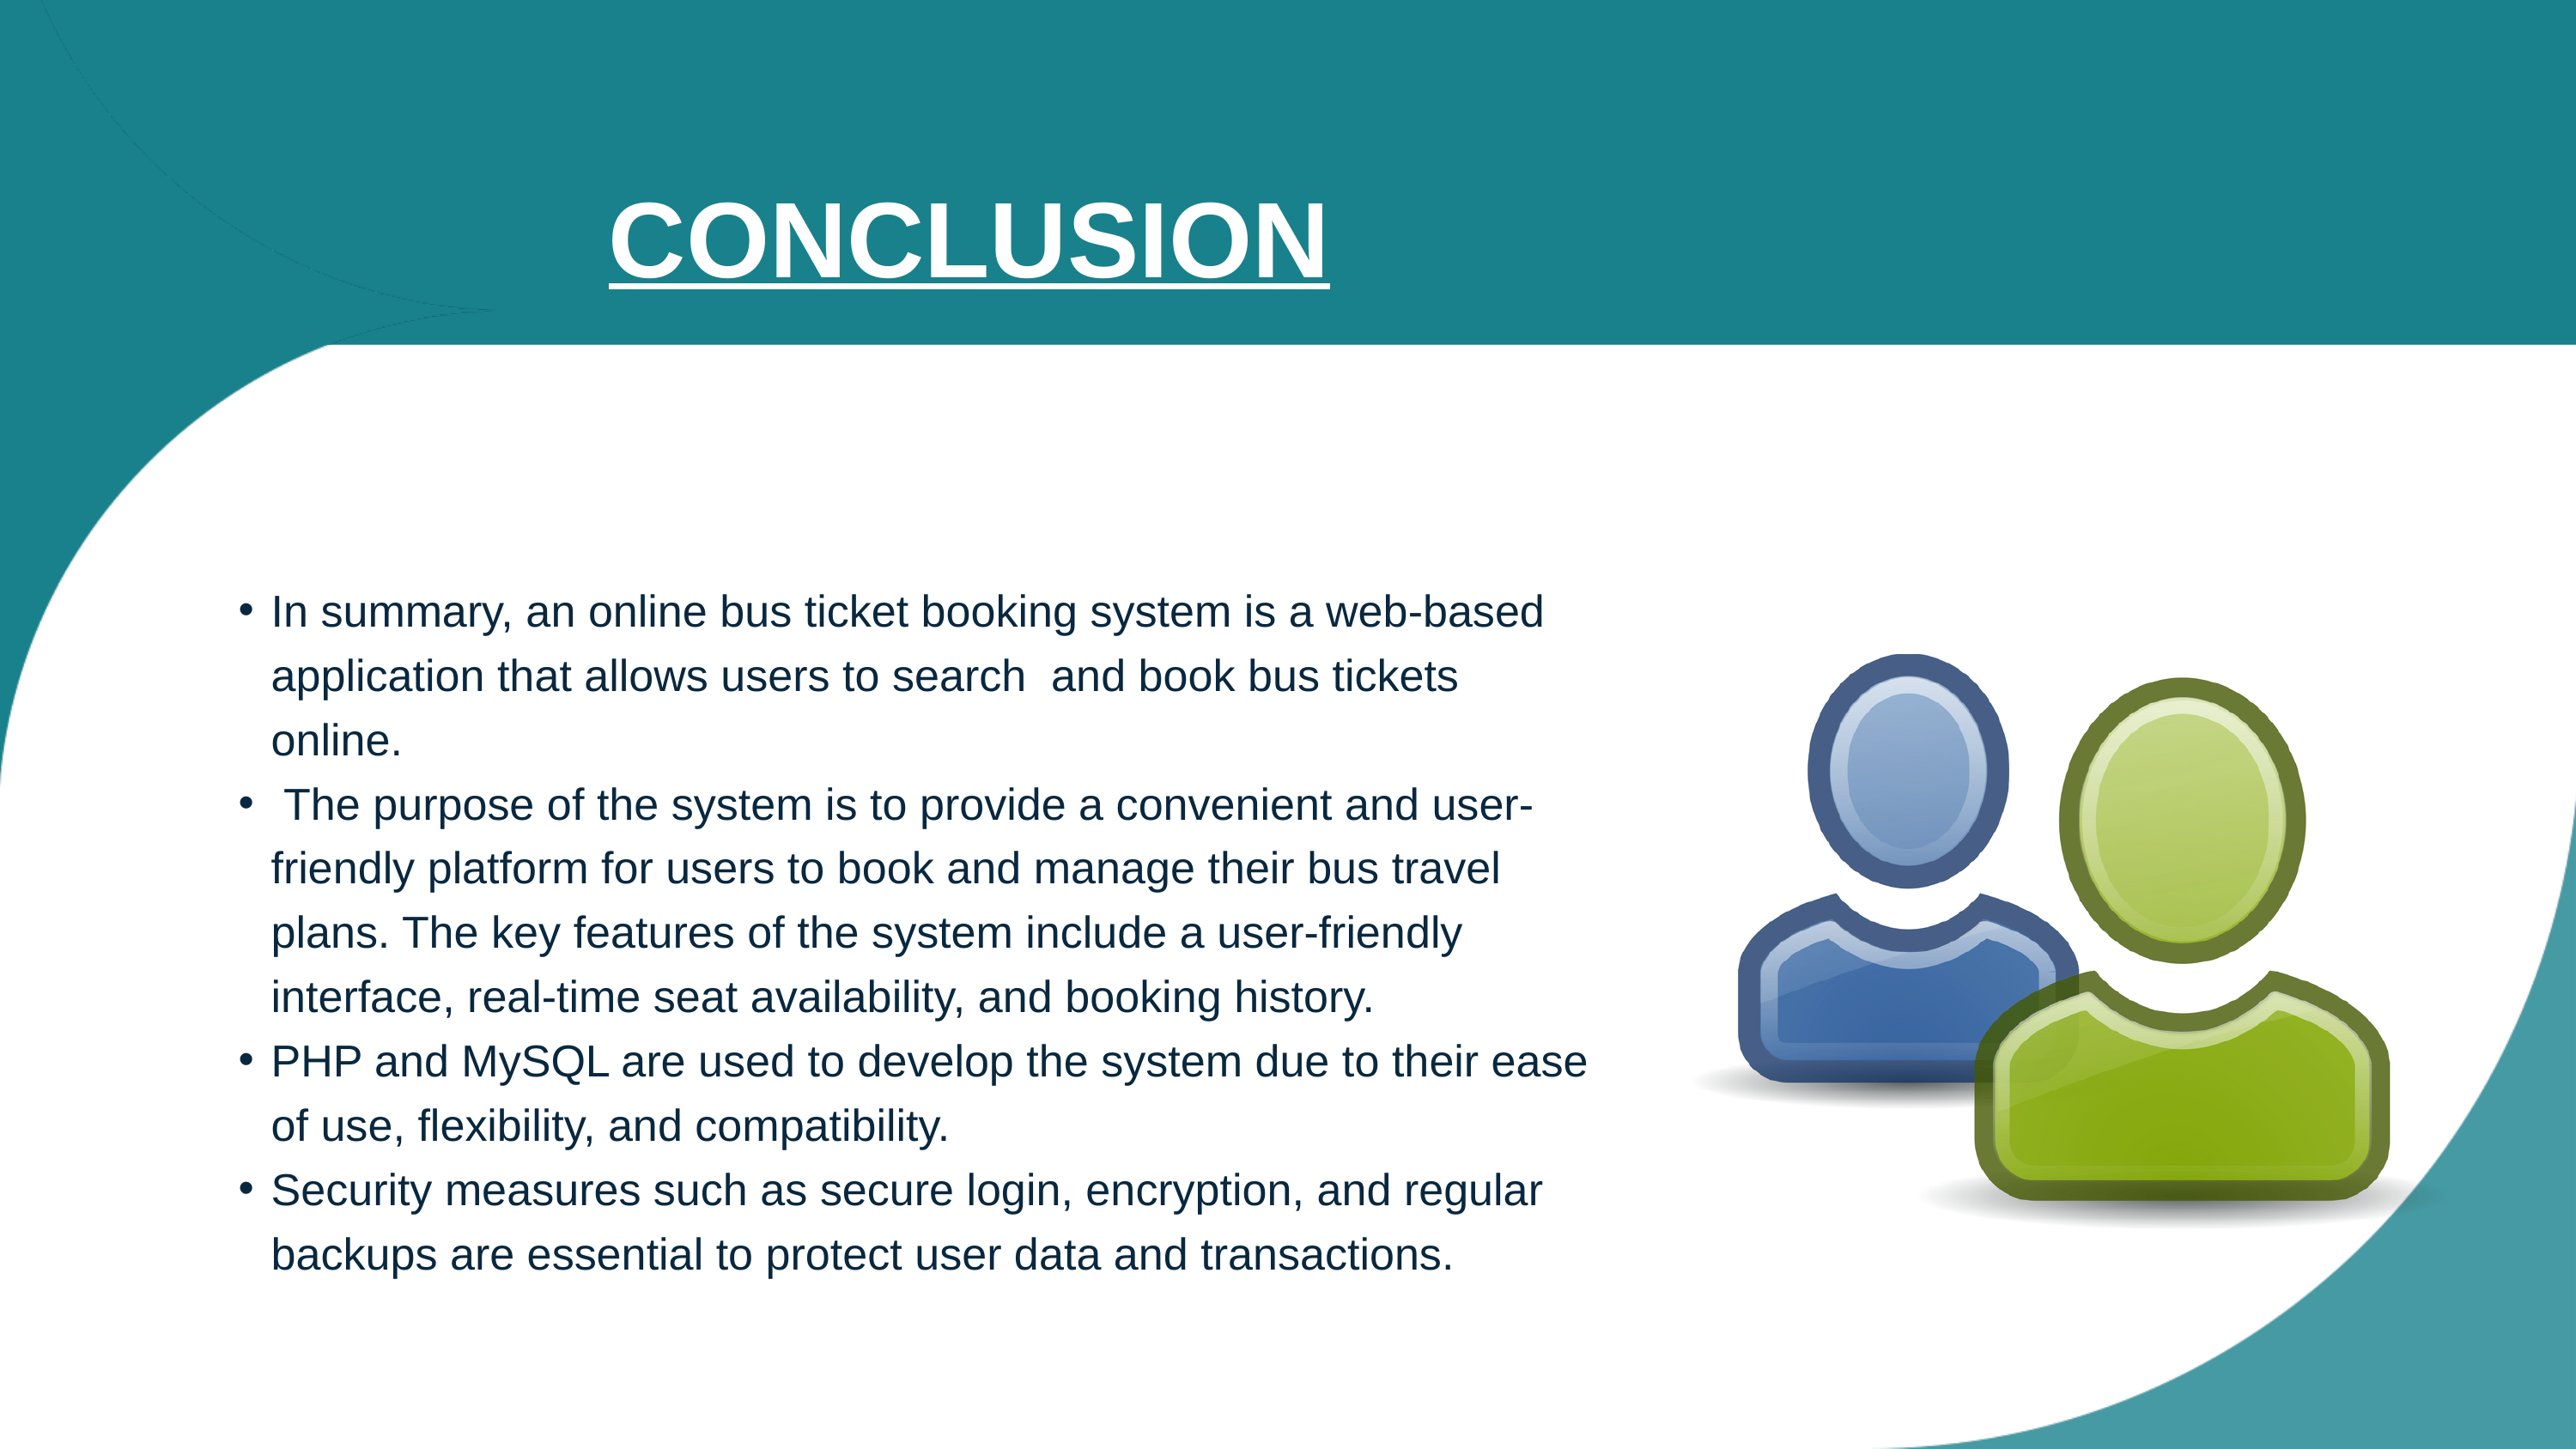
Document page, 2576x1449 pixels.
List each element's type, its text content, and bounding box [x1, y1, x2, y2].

picture [1690, 653, 2576, 1449]
picture [0, 0, 495, 789]
text_box In summary, an online bus ticket booking system is a web-based application that allows users to search and book bus tickets online. The purpose of the system is to provide a convenient and user-friendly platform for users to book and manage their bus travel plans. The key features of the system include a user-friendly interface, real-time seat availability, and booking history. PHP and MySQL are used to develop the system due to their ease of use, flexibility, and compatibility. Security measures such as secure login, encryption, and regular backups are essential to protect user data and transactions. [205, 571, 1597, 1280]
text_box CONCLUSION [608, 144, 2275, 300]
text_box [498, 0, 2576, 345]
